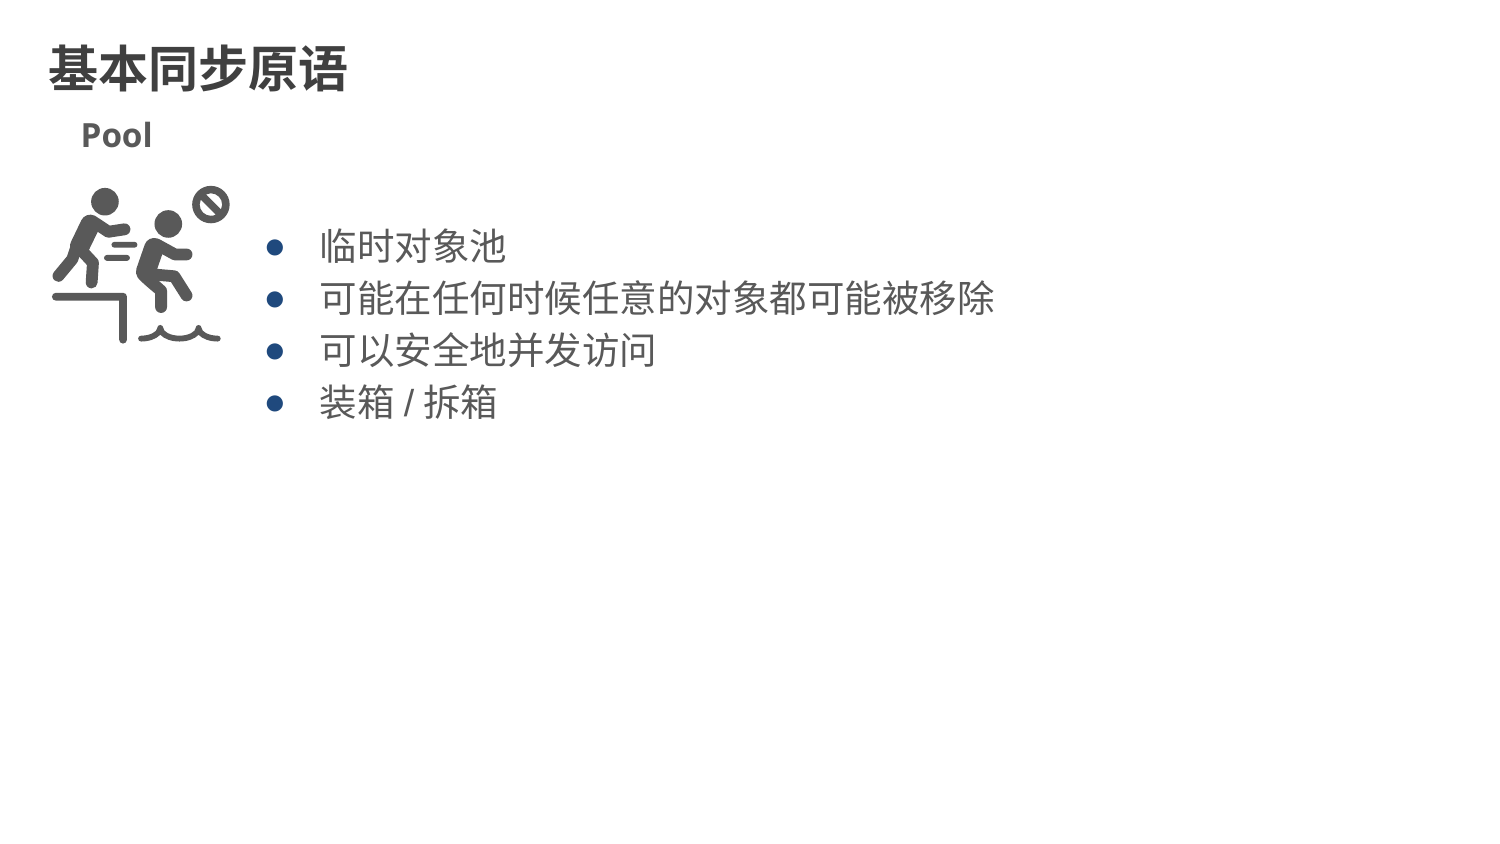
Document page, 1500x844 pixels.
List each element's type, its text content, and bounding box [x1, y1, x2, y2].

text_box [138, 324, 221, 342]
text_box [51, 292, 127, 344]
text_box [52, 214, 131, 289]
text_box [111, 241, 138, 248]
text_box 基本同步原语 [32, 29, 567, 106]
text_box [154, 210, 183, 238]
text_box 临时对象池 可能在任何时候任意的对象都可能被移除 可以安全地并发访问 装箱/拆箱 [229, 201, 1449, 800]
text_box [136, 238, 193, 313]
text_box [192, 185, 230, 224]
text_box Pool [64, 105, 1039, 162]
text_box [91, 187, 119, 216]
